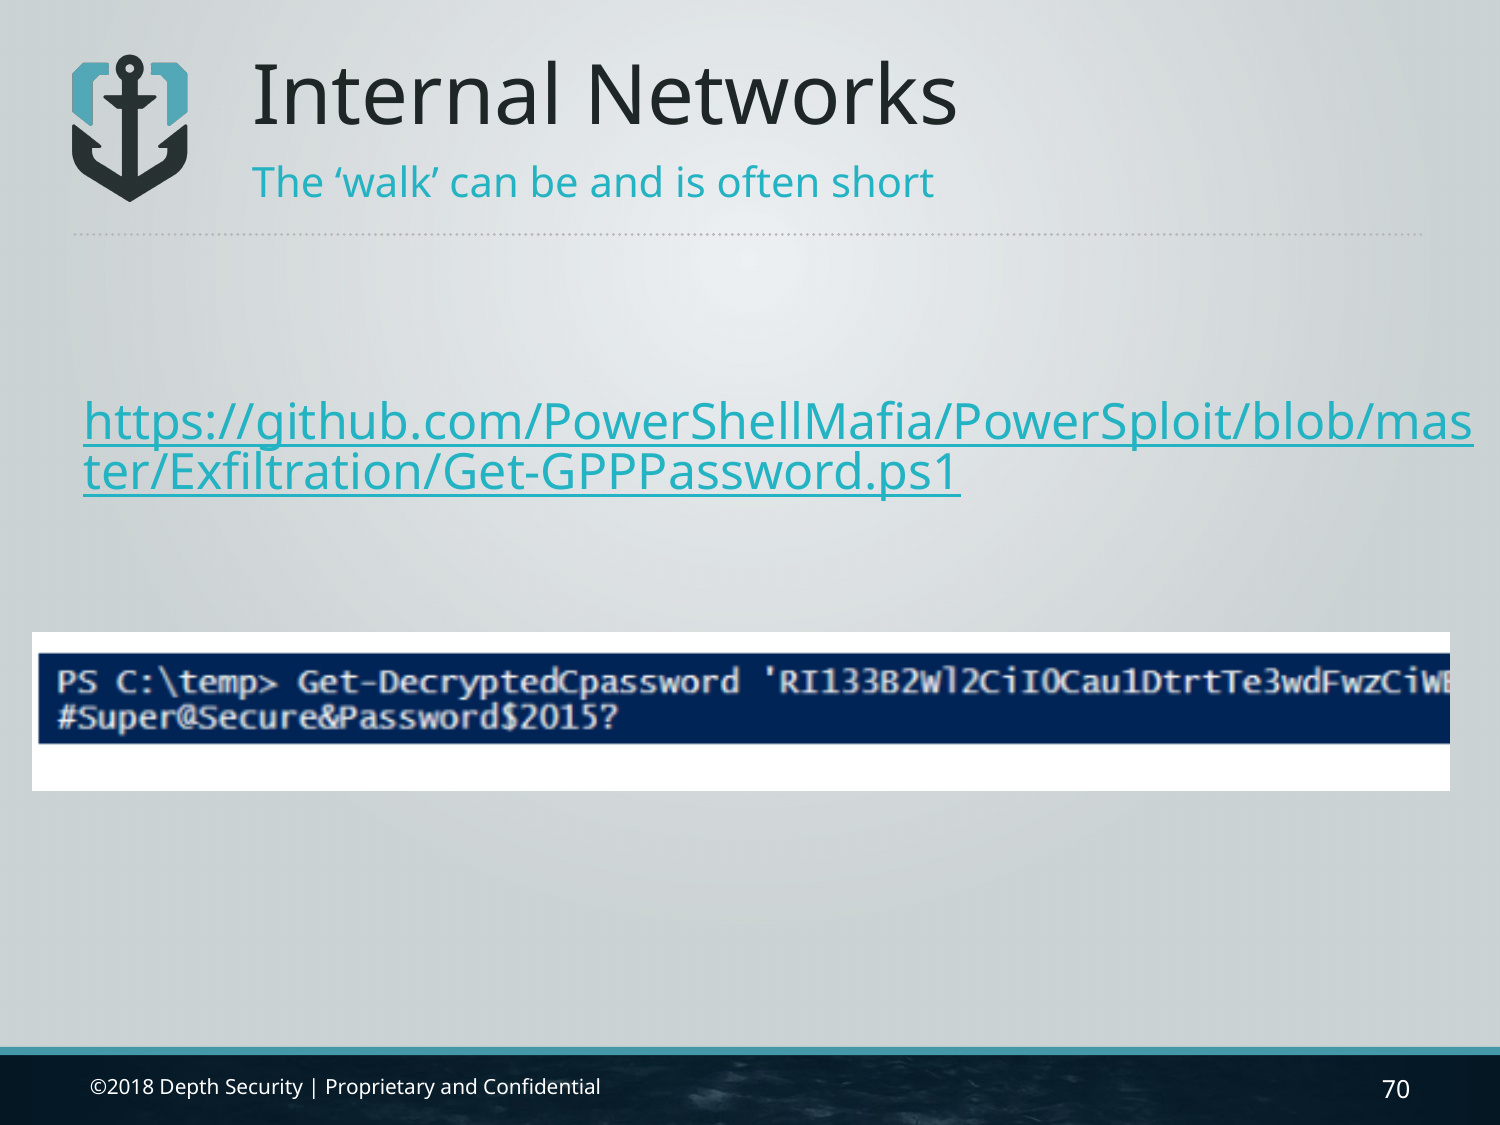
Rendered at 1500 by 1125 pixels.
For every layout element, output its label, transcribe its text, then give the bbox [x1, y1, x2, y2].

picture [0, 1056, 1500, 1125]
picture [0, 0, 1500, 1046]
text_box The ‘walk’ can be and is often short [237, 148, 1245, 214]
text_box Internal Networks [237, 32, 1425, 149]
text_box https://github.com/PowerShellMafia/PowerSploit/blob/master/Exfiltration/Get-GPPPassword.ps1 [68, 382, 1500, 526]
